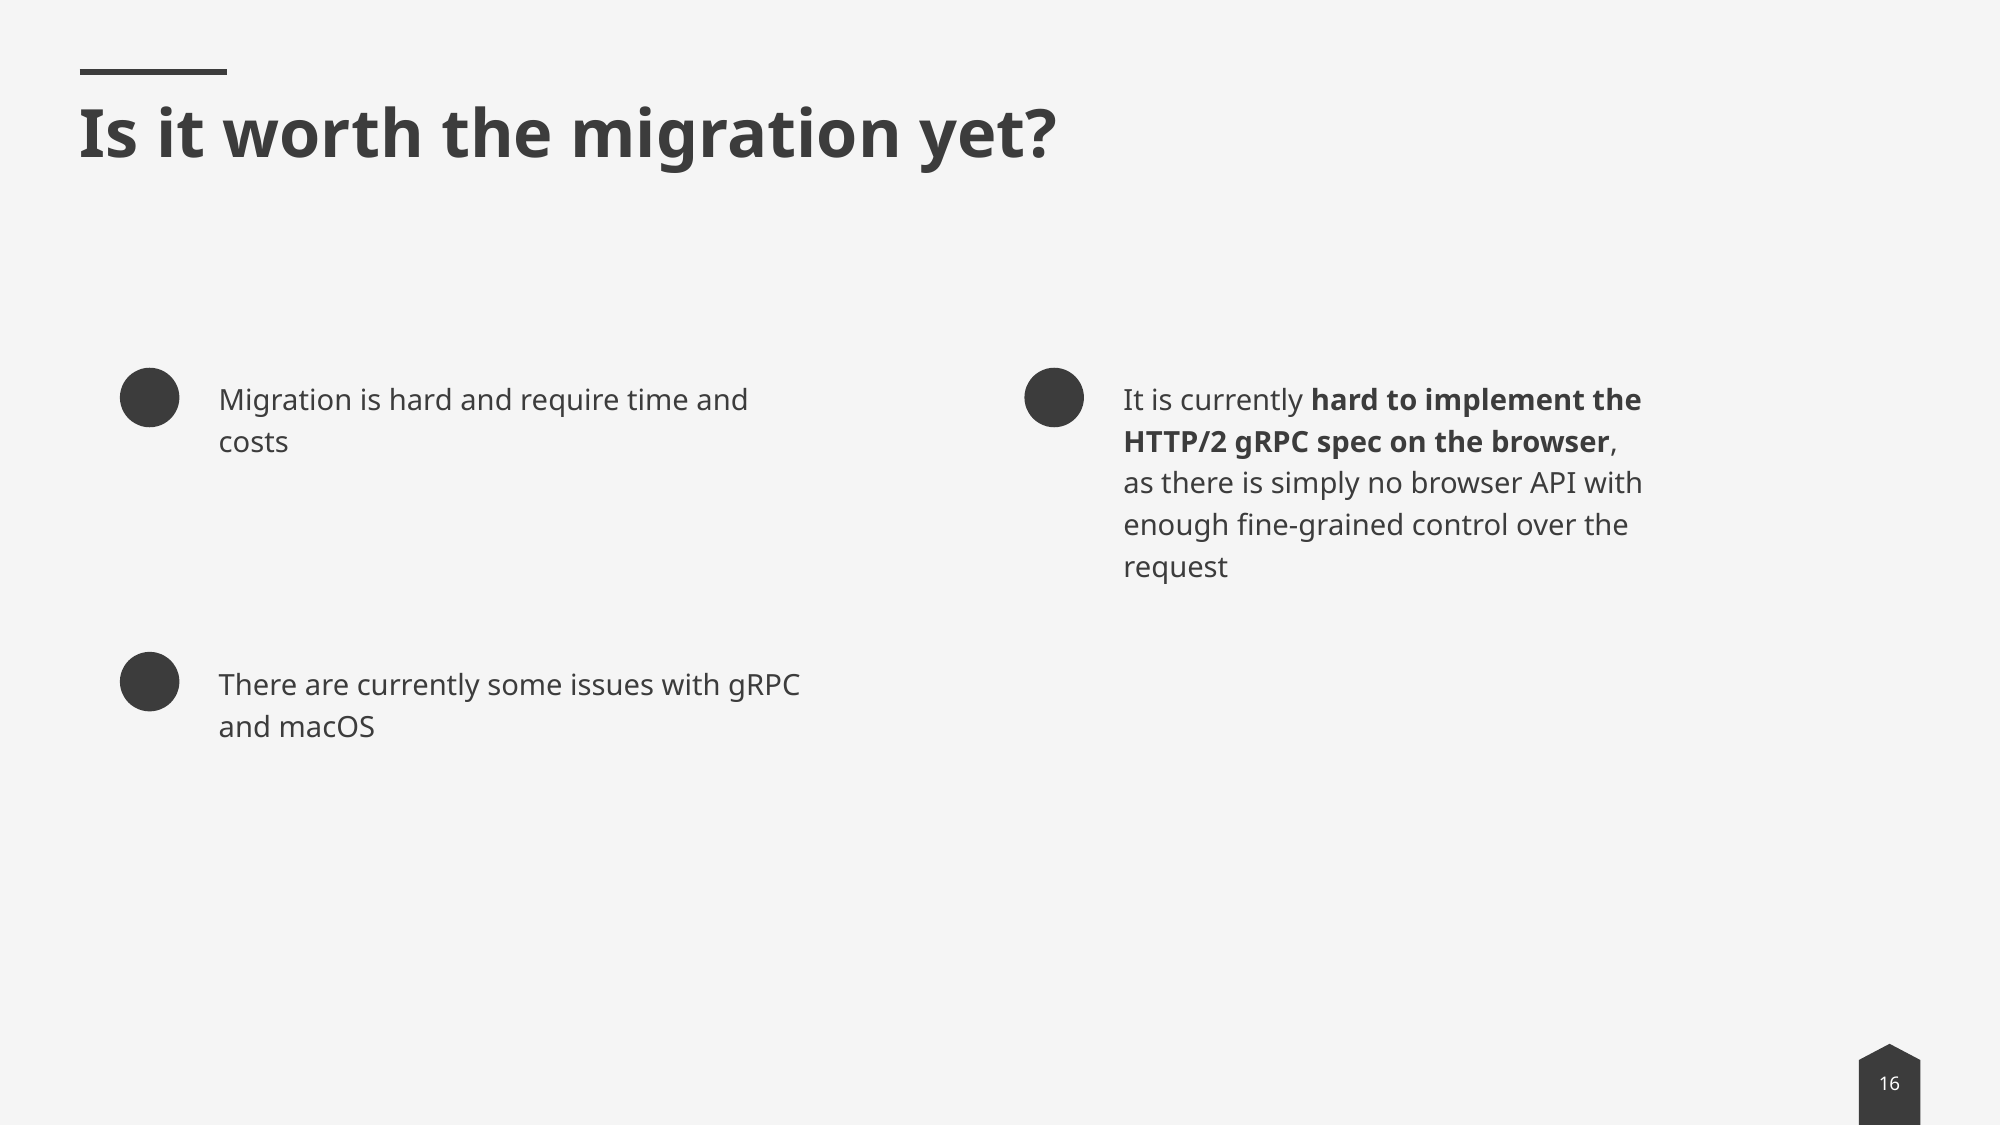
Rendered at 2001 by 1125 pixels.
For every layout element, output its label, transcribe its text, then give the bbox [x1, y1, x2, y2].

text_box It is currently hard to implement the HTTP/2 gRPC spec on the browser, as there is simply no browser API with enough fine-grained control over the request [1108, 367, 1662, 427]
text_box There are currently some issues with gRPC and macOS [203, 651, 820, 737]
text_box [1023, 366, 1085, 429]
title Is it worth the migration yet? [79, 72, 1921, 191]
text_box Migration is hard and require time and costs [203, 367, 820, 415]
slide_number 16 [1858, 1043, 1921, 1125]
text_box [118, 650, 181, 713]
text_box [118, 366, 181, 429]
